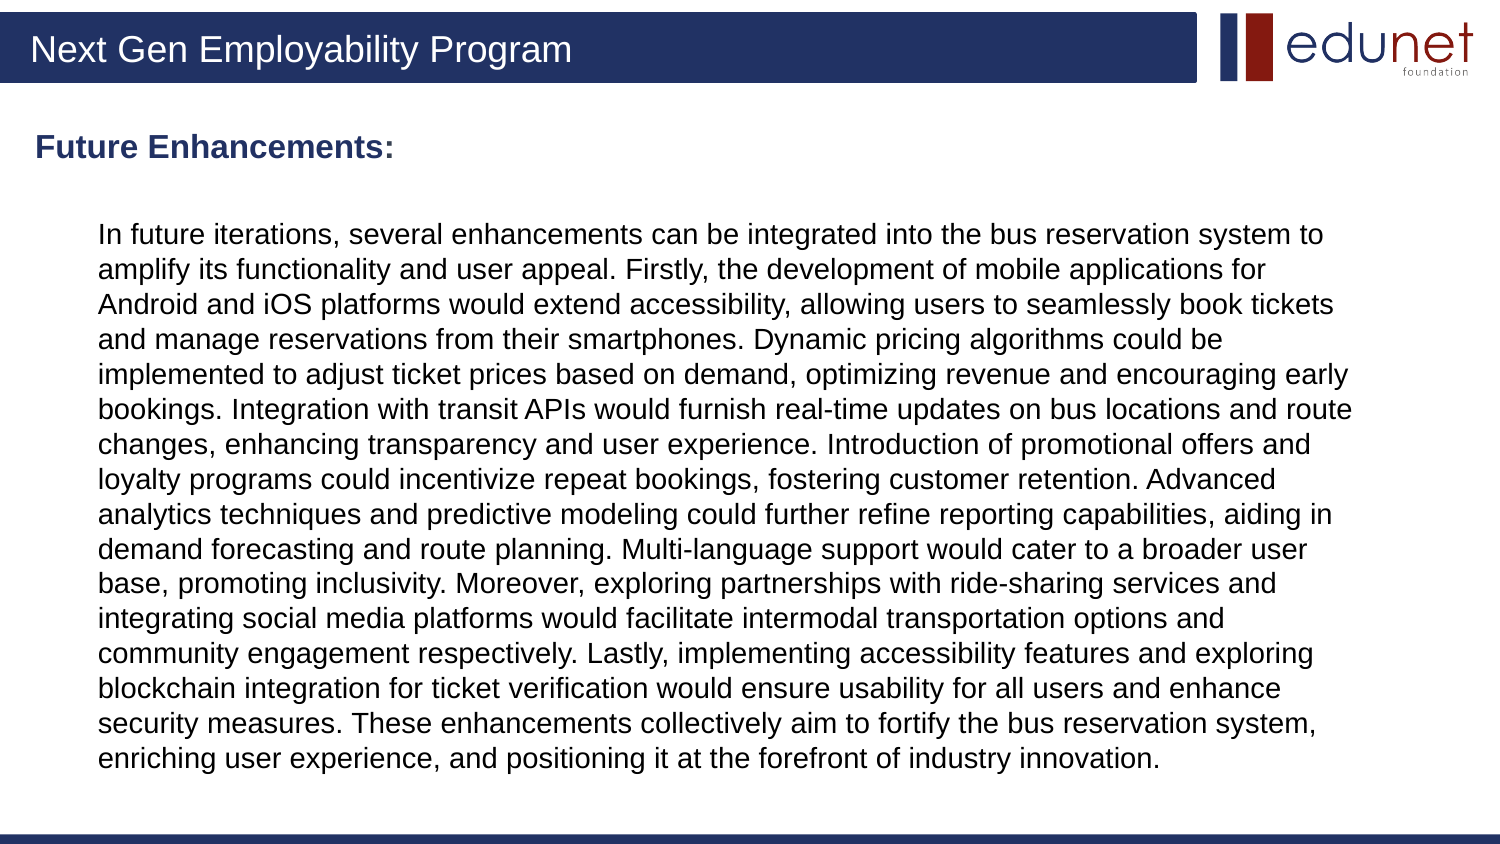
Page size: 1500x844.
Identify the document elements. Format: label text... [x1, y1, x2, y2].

picture [1279, 14, 1482, 83]
text_box In future iterations, several enhancements can be integrated into the bus reservation system to amplify its functionality and user appeal. Firstly, the development of mobile applications for Android and iOS platforms would extend accessibility, allowing users to seamlessly book tickets and manage reservations from their smartphones. Dynamic pricing algorithms could be implemented to adjust ticket prices based on demand, optimizing revenue and encouraging early bookings. Integration with transit APIs would furnish real-time updates on bus locations and route changes, enhancing transparency and user experience. Introduction of promotional offers and loyalty programs could incentivize repeat bookings, fostering customer retention. Advanced analytics techniques and predictive modeling could further refine reporting capabilities, aiding in demand forecasting and route planning. Multi-language support would cater to a broader user base, promoting inclusivity. Moreover, exploring partnerships with ride-sharing services and integrating social media platforms would facilitate intermodal transportation options and community engagement respectively. Lastly, implementing accessibility features and exploring blockchain integration for ticket verification would ensure usability for all users and enhance security measures. These enhancements collectively aim to fortify the bus reservation system, enriching user experience, and positioning it at the forefront of industry innovation. [83, 207, 1373, 782]
title Future Enhancements: [35, 118, 1417, 208]
